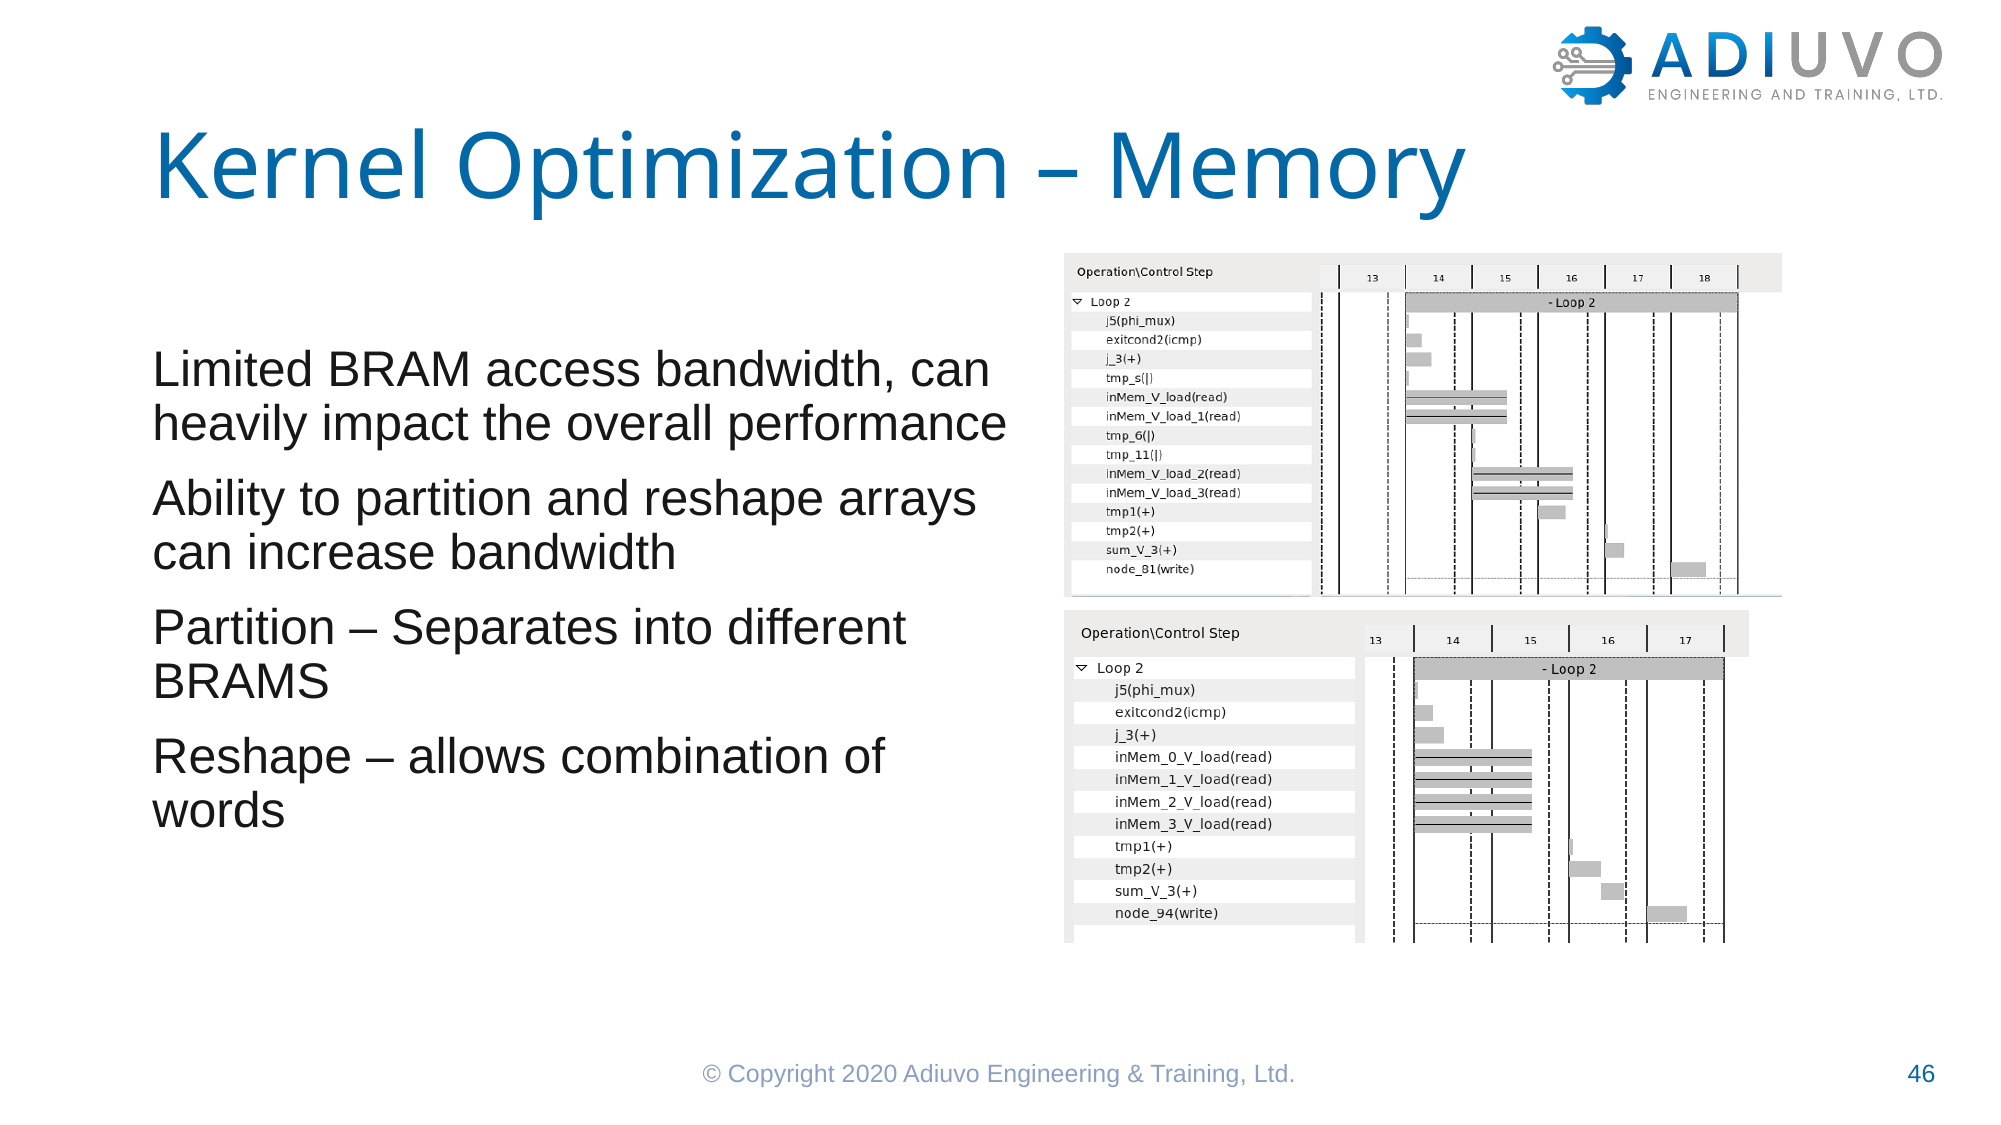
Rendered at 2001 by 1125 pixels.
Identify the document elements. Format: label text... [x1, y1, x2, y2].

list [1064, 253, 1782, 597]
picture [1064, 610, 1749, 943]
list Limited BRAM access bandwidth, can heavily impact the overall performance Ability to partition and reshape arrays can increase bandwidth Partition – Separates into different BRAMS Reshape – allows combination of words [137, 335, 1041, 955]
title Kernel Optimization – Memory [137, 59, 1863, 278]
slide_number 46 [1500, 1042, 1951, 1103]
footer © Copyright 2020 Adiuvo Engineering & Training, Ltd. [662, 1042, 1338, 1103]
picture [1549, 15, 1949, 119]
